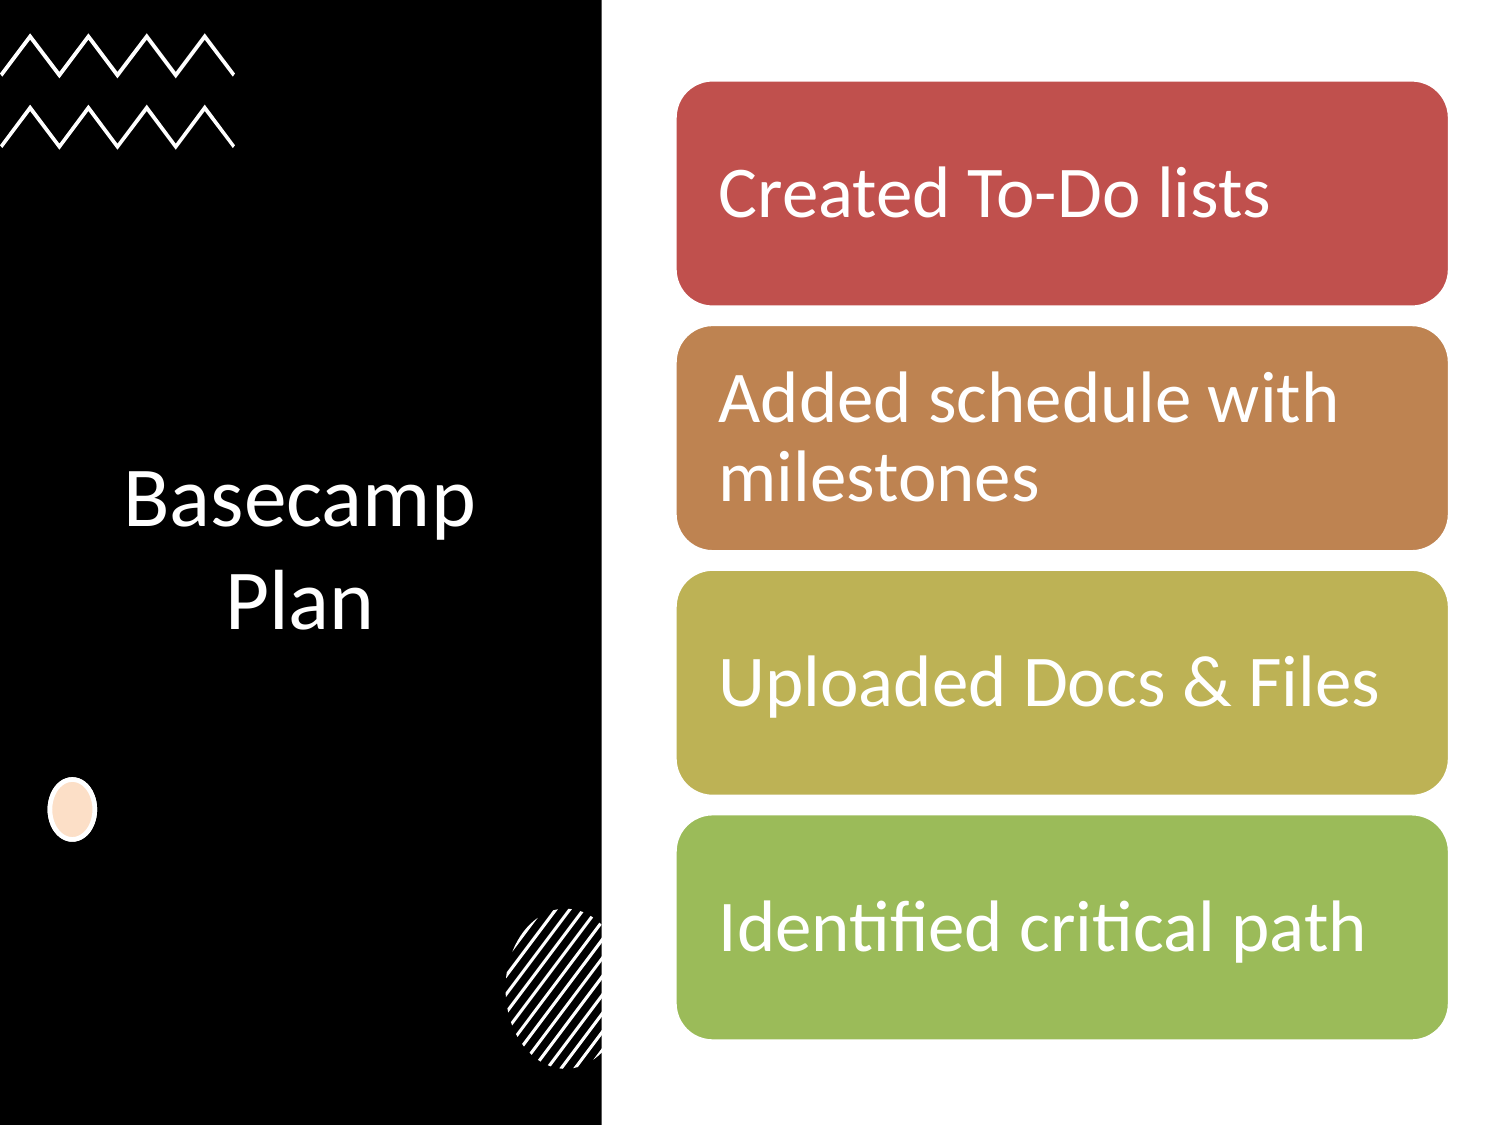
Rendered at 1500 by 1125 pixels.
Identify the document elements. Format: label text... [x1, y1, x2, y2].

text_box [604, 0, 1500, 1125]
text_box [505, 908, 626, 1069]
title Basecamp Plan [103, 196, 497, 892]
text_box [0, 33, 236, 150]
text_box [47, 777, 97, 842]
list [674, 78, 1451, 1043]
text_box [0, 0, 604, 1125]
